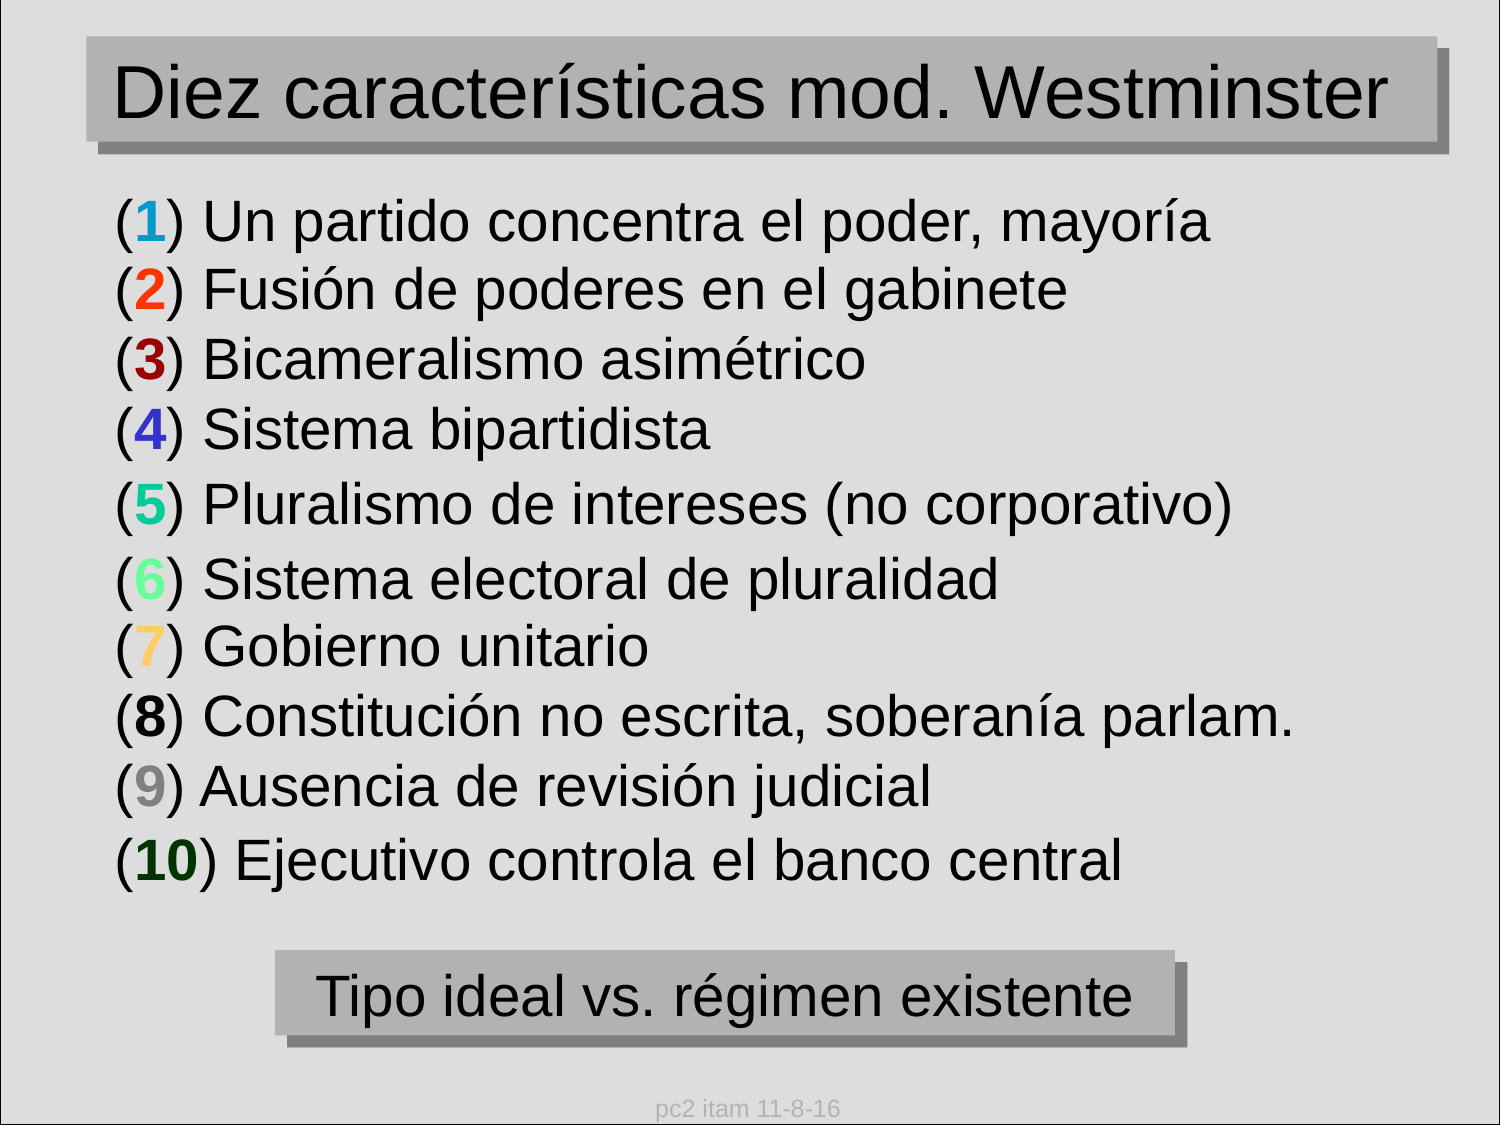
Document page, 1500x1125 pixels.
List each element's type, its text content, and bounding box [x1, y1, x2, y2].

text_box (7) Gobierno unitario [99, 600, 1350, 670]
text_box (2) Fusión de poderes en el gabinete [99, 243, 1350, 313]
text_box Tipo ideal vs. régimen existente [274, 950, 1175, 1036]
text_box (6) Sistema electoral de pluralidad [99, 533, 1350, 600]
text_box (4) Sistema bipartidista [99, 383, 1350, 458]
text_box (3) Bicameralismo asimétrico [99, 313, 1350, 383]
text_box (5) Pluralismo de intereses (no corporativo) [99, 458, 1350, 533]
text_box (1) Un partido concentra el poder, mayoría [99, 174, 1425, 261]
text_box Diez características mod. Westminster [86, 36, 1438, 142]
text_box (8) Constitución no escrita, soberanía parlam. [99, 670, 1350, 740]
text_box (9) Ausencia de revisión judicial [99, 740, 1350, 814]
text_box (10) Ejecutivo controla el banco central [99, 814, 1350, 900]
